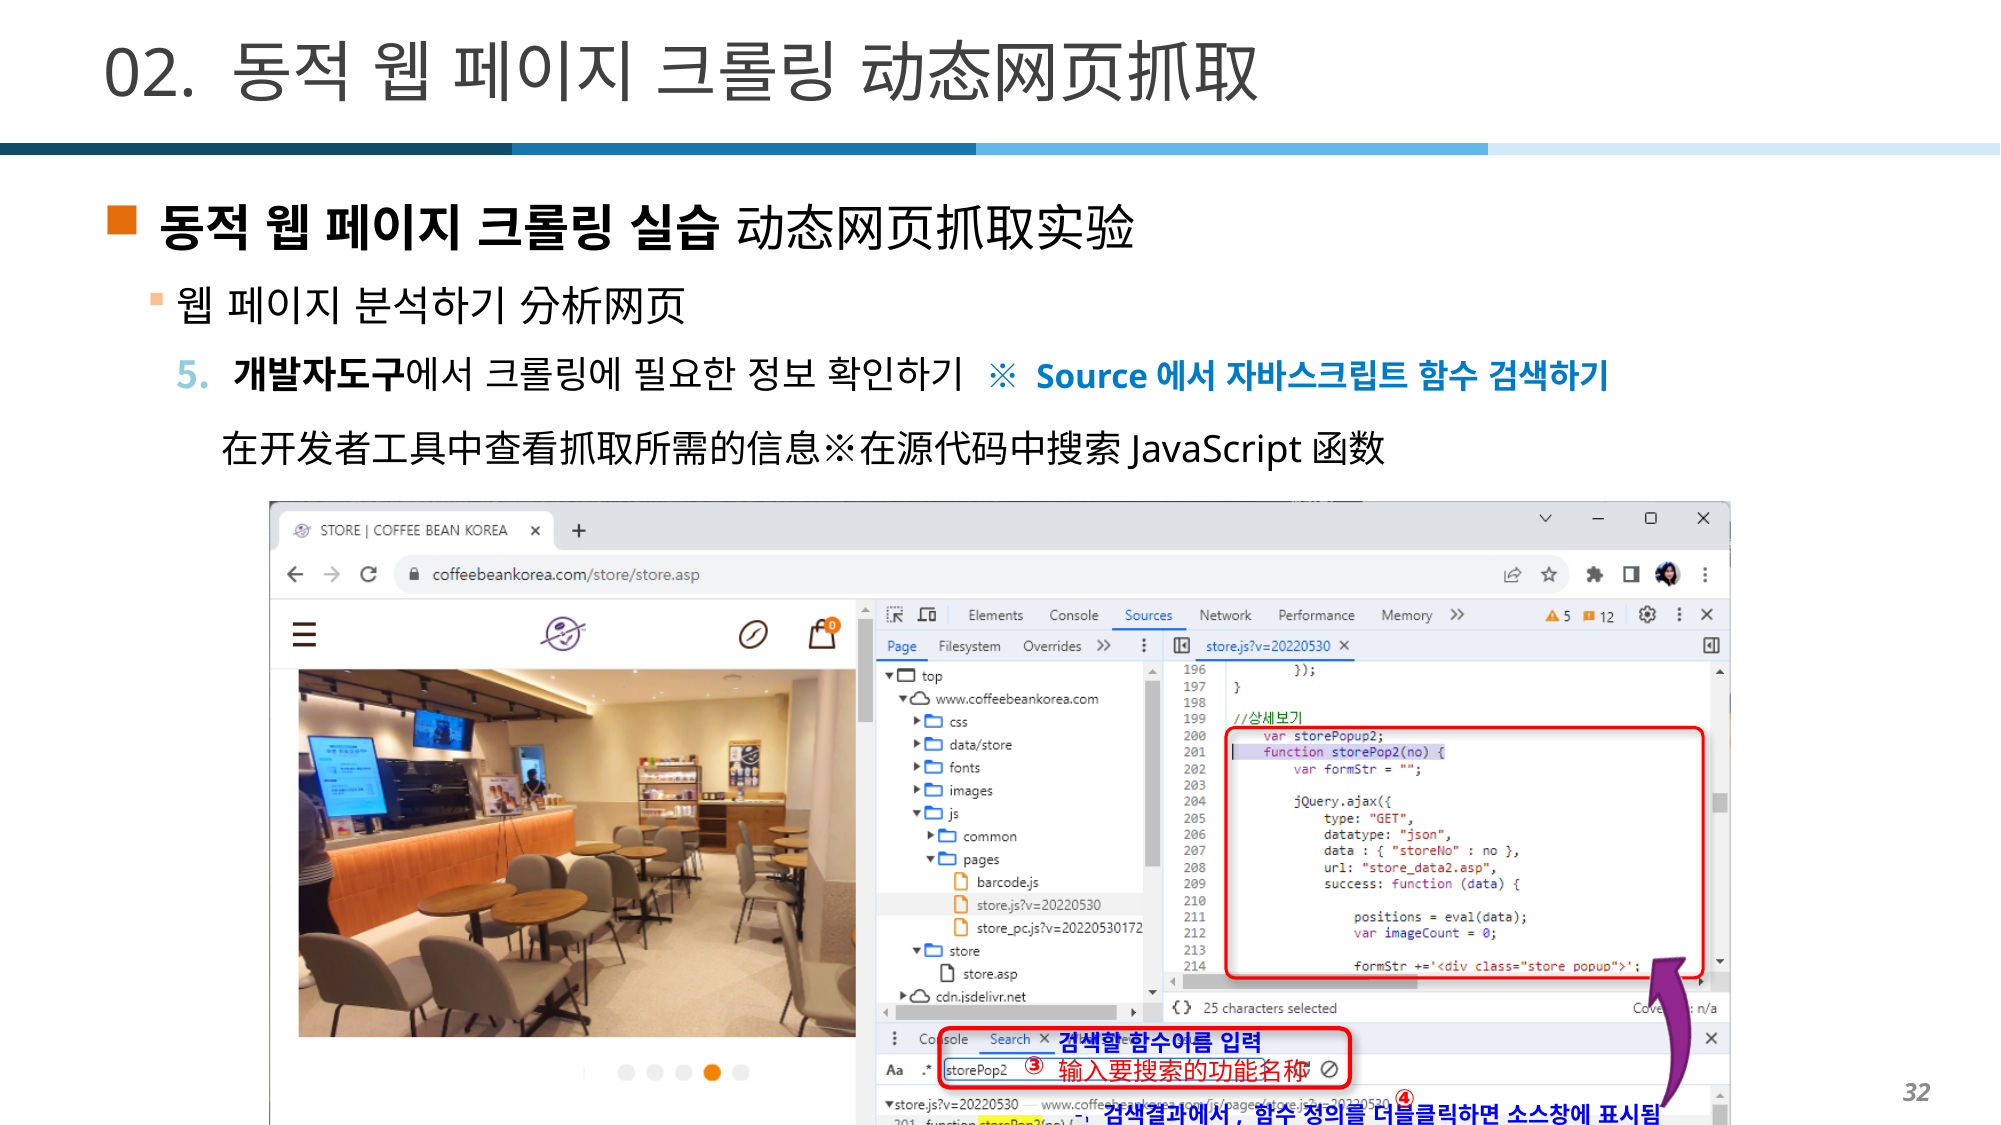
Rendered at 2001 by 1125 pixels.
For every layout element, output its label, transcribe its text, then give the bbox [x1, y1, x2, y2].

picture [1731, 965, 1741, 1005]
list 동적 웹 페이지 크롤링 실습 动态网页抓取实验 웹 페이지 분석하기 分析网页 개발자도구에서 크롤링에 필요한 정보 확인하기 ※ Source에서 자바스크립트 함수 검색하기 在开发者工具中查看抓取所需的信息※在源代码中搜索JavaScript函数 [88, 176, 1920, 1083]
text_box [269, 501, 1731, 1125]
title 02. 동적 웹 페이지 크롤링 动态网页抓取 [88, 18, 1920, 122]
